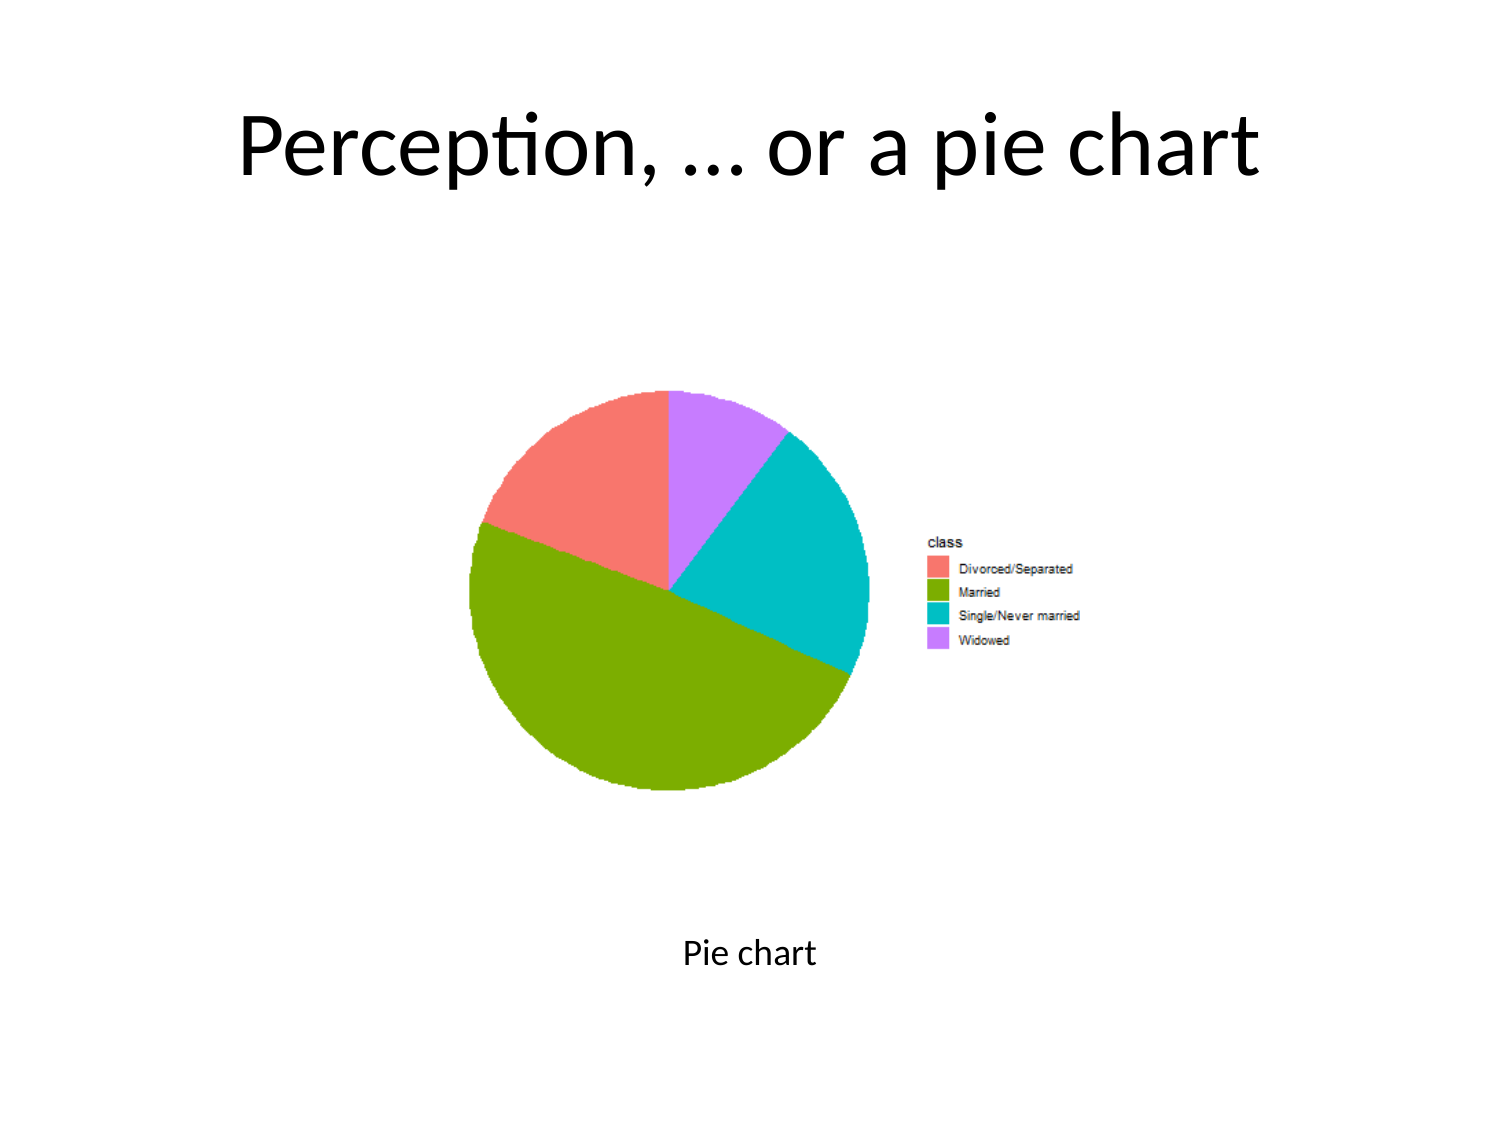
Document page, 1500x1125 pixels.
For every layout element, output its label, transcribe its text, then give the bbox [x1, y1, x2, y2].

text_box Pie chart [74, 920, 1425, 1005]
picture [420, 262, 1080, 921]
title Perception, … or a pie chart [75, 45, 1425, 233]
